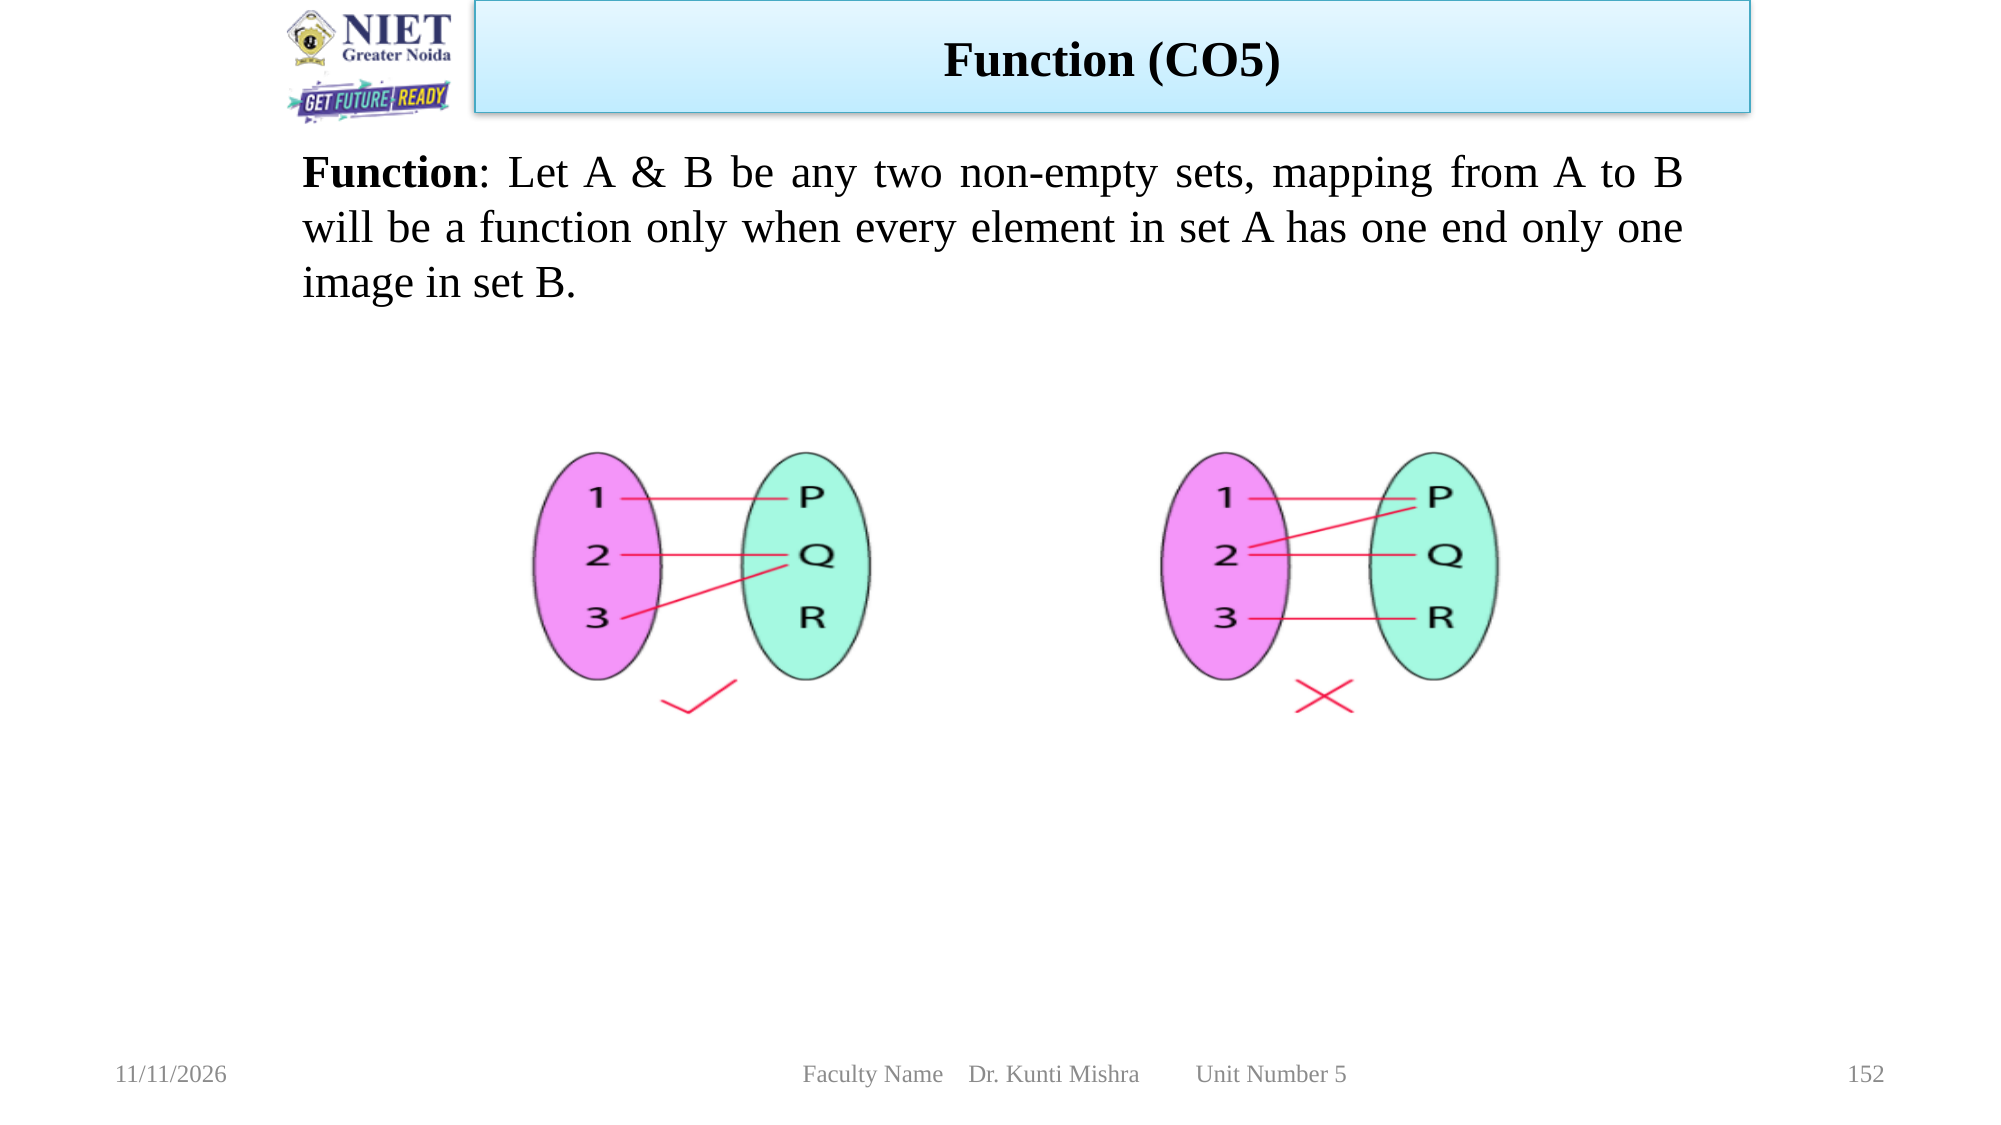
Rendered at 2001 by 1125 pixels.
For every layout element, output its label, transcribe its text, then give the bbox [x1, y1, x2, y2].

footer Faculty Name Dr. Kunti Mishra Unit Number 5 [662, 1042, 1433, 1103]
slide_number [99, 1042, 567, 1103]
text_box Function (CO5) [488, 0, 1751, 113]
picture [249, 0, 488, 135]
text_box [430, 442, 1604, 735]
list Function: Let A & B be any two non-empty sets, mapping from A to B will be a function only when every element in set A has one end only one image in set B. [287, 134, 1700, 1025]
slide_number 152 [1433, 1042, 1900, 1103]
